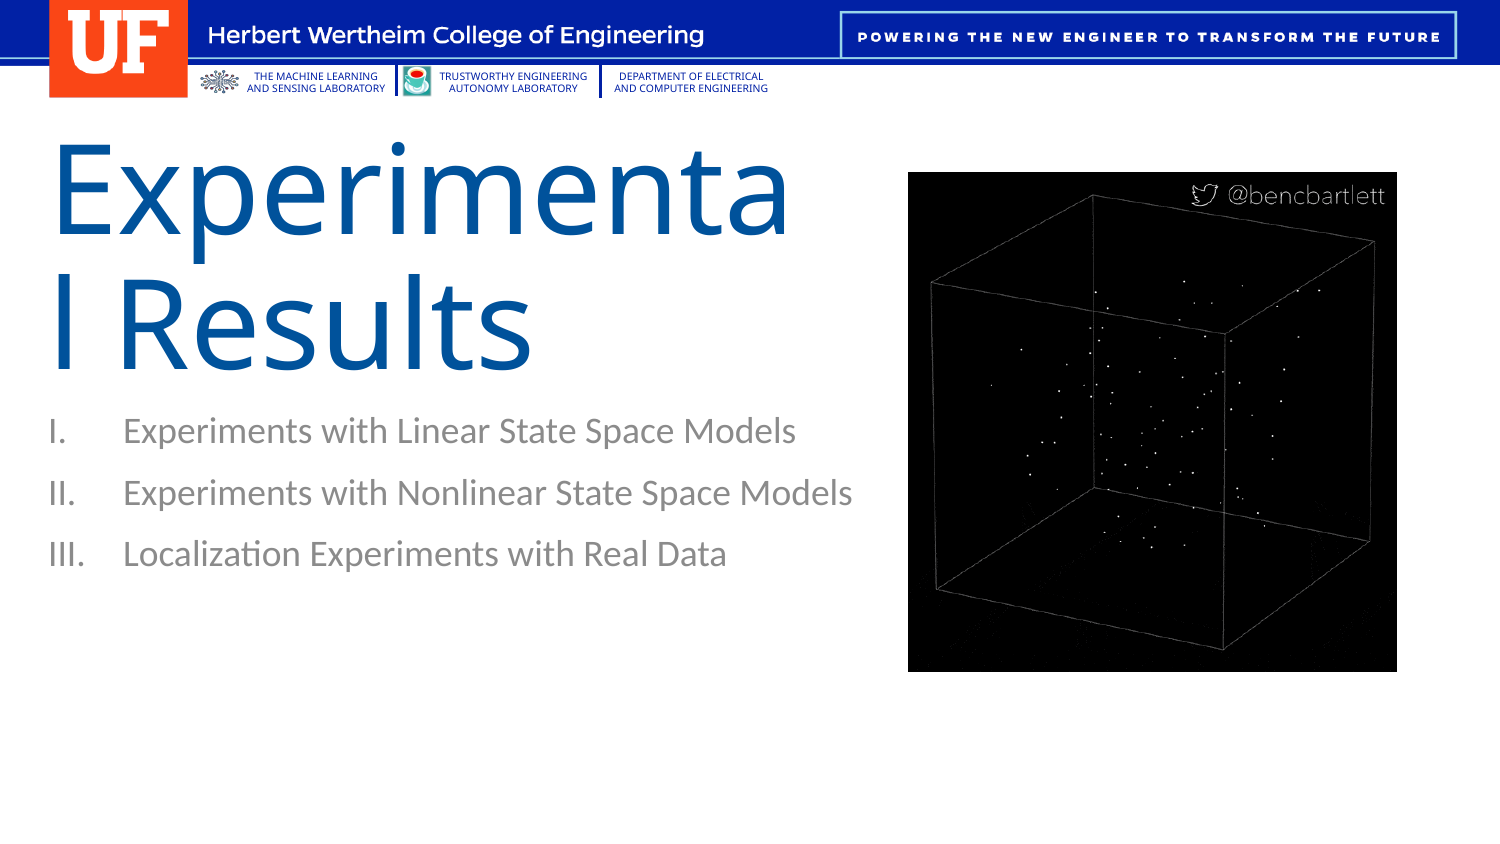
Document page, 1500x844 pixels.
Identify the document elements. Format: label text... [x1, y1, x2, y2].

picture [908, 172, 1397, 672]
picture [0, 0, 1500, 98]
title Experimental Results [33, 104, 821, 403]
picture [199, 70, 241, 97]
list Experiments with Linear State Space Models Experiments with Nonlinear State Space Models Localization Experiments with Real Data [33, 403, 885, 589]
